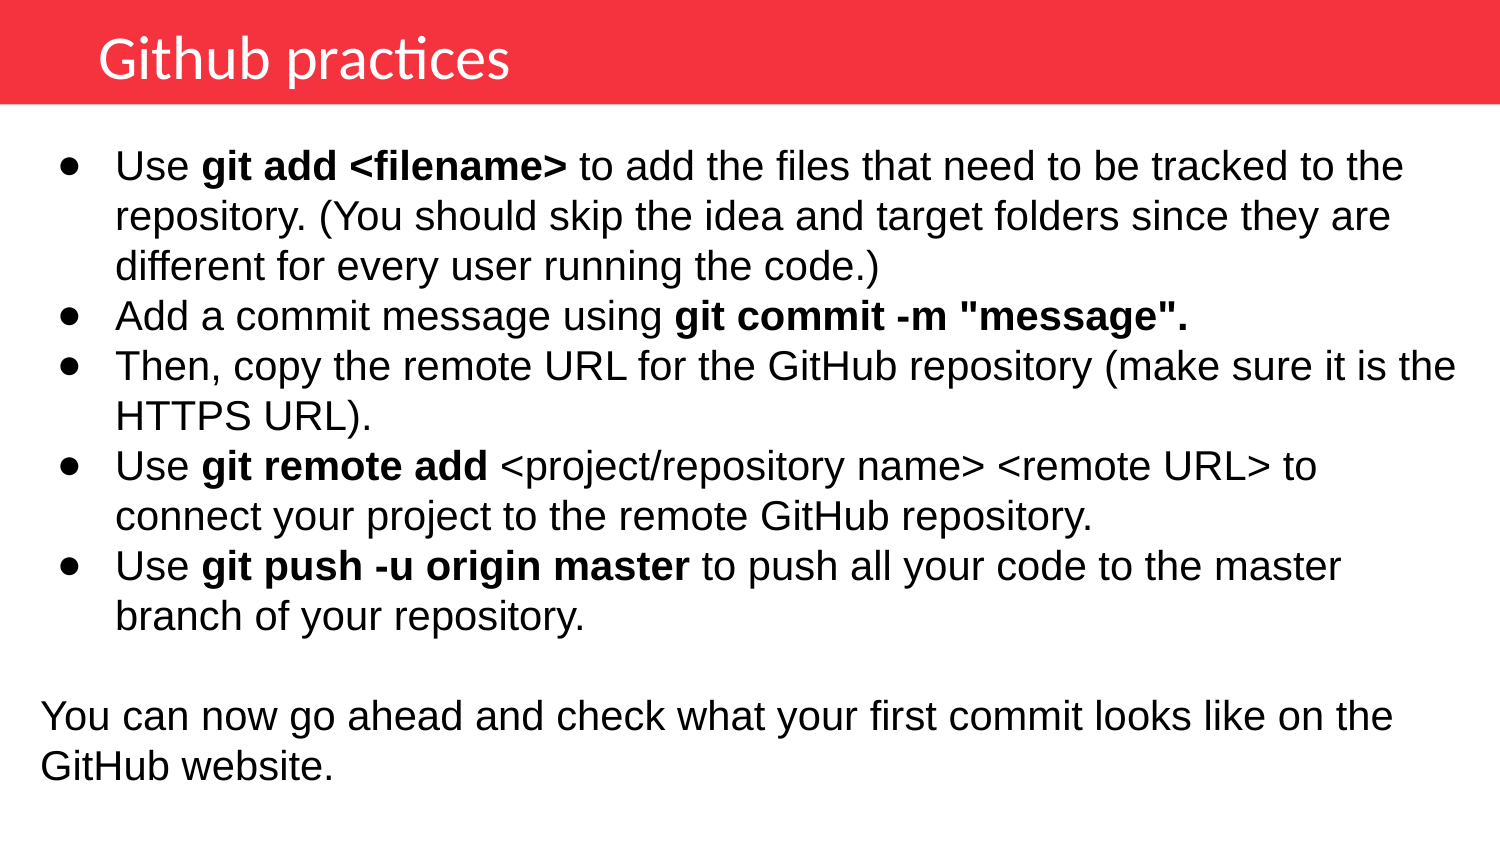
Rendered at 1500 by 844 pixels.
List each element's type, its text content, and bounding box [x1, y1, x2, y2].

text_box Github practices [83, 2, 1289, 138]
text_box [0, 0, 1500, 105]
text_box Use git add <filename> to add the files that need to be tracked to the repository. (You should skip the idea and target folders since they are different for every user running the code.) Add a commit message using git commit -m "message". Then, copy the remote URL for the GitHub repository (make sure it is the HTTPS URL). Use git remote add <project/repository name> <remote URL> to connect your project to the remote GitHub repository. Use git push -u origin master to push all your code to the master branch of your repository. You can now go ahead and check what your first commit looks like on the GitHub website. [25, 123, 1475, 820]
